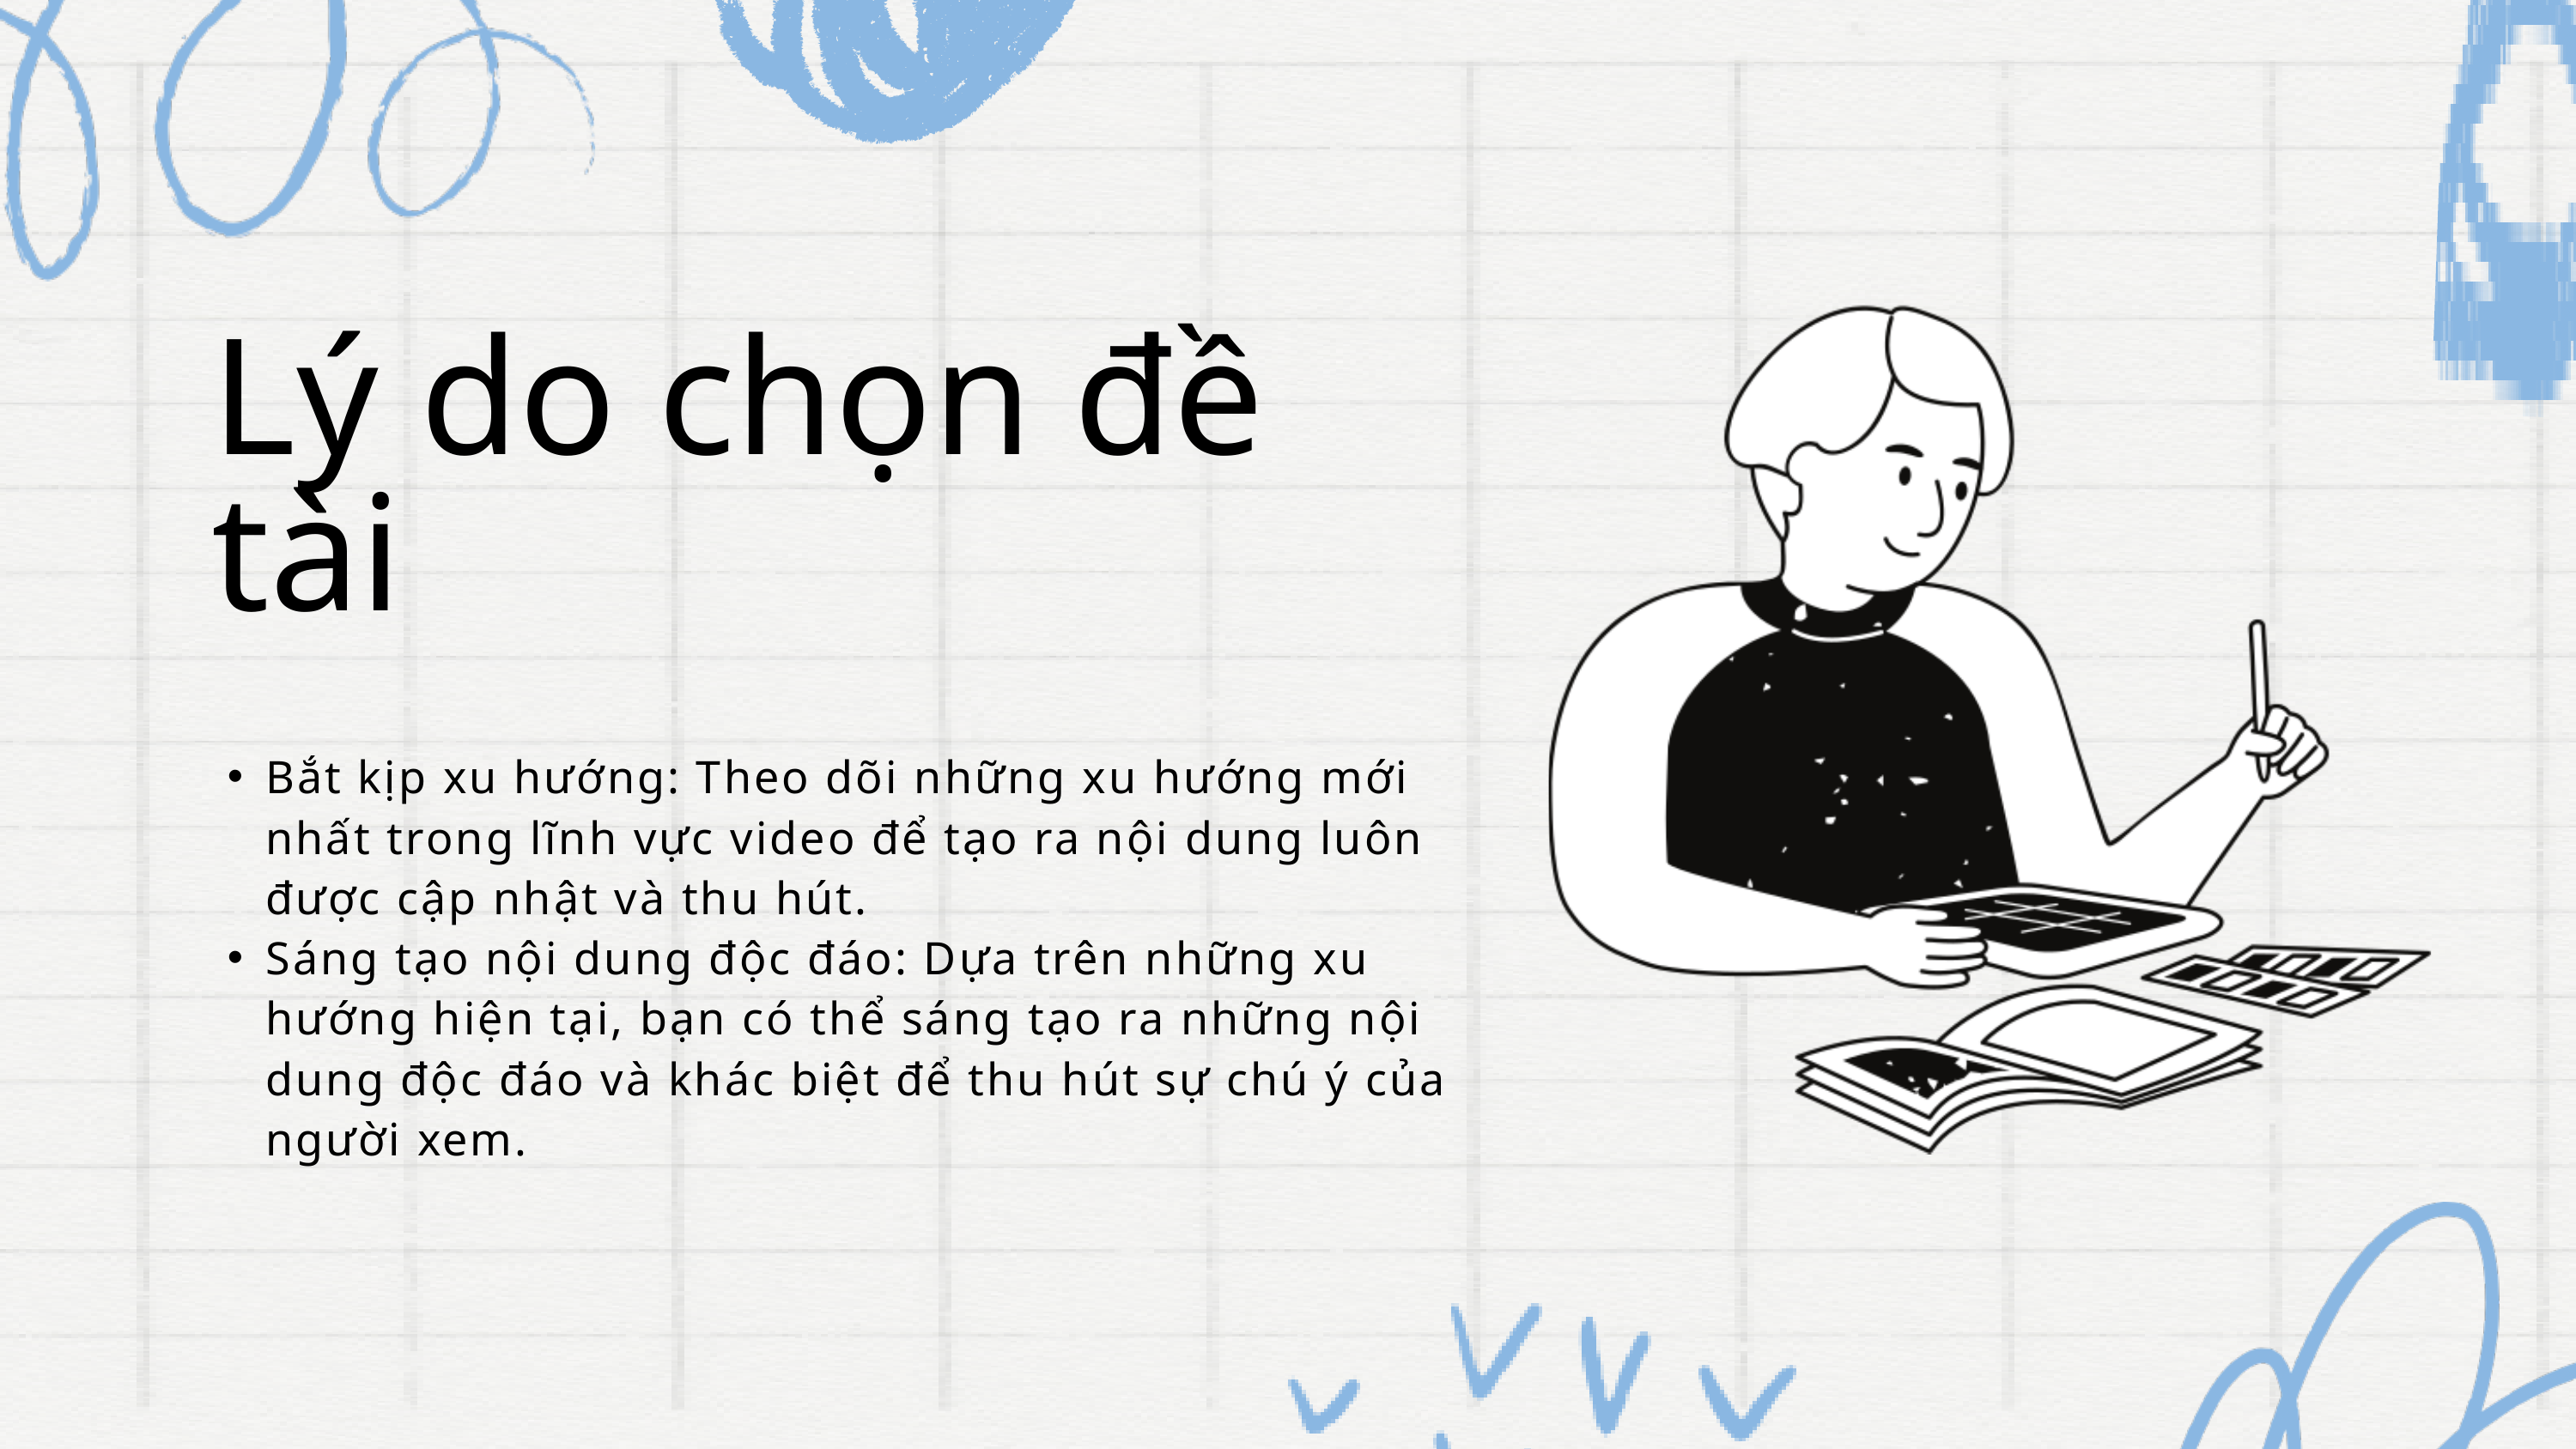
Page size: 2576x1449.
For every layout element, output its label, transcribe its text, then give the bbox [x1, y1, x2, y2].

text_box Lý do chọn đề tài [211, 330, 1318, 643]
text_box [1288, 1303, 1862, 1449]
text_box Bắt kịp xu hướng: Theo dõi những xu hướng mới nhất trong lĩnh vực video để tạo ra nội dung luôn được cập nhật và thu hút. Sáng tạo nội dung độc đáo: Dựa trên những xu hướng hiện tại, bạn có thể sáng tạo ra những nội dung độc đáo và khác biệt để thu hút sự chú ý của người xem. [189, 742, 1515, 1225]
text_box [2431, 0, 2576, 419]
text_box [0, 0, 2576, 1449]
text_box [2162, 1202, 2576, 1449]
text_box [0, 0, 596, 282]
text_box [1548, 294, 2432, 1155]
text_box [704, 0, 1113, 145]
